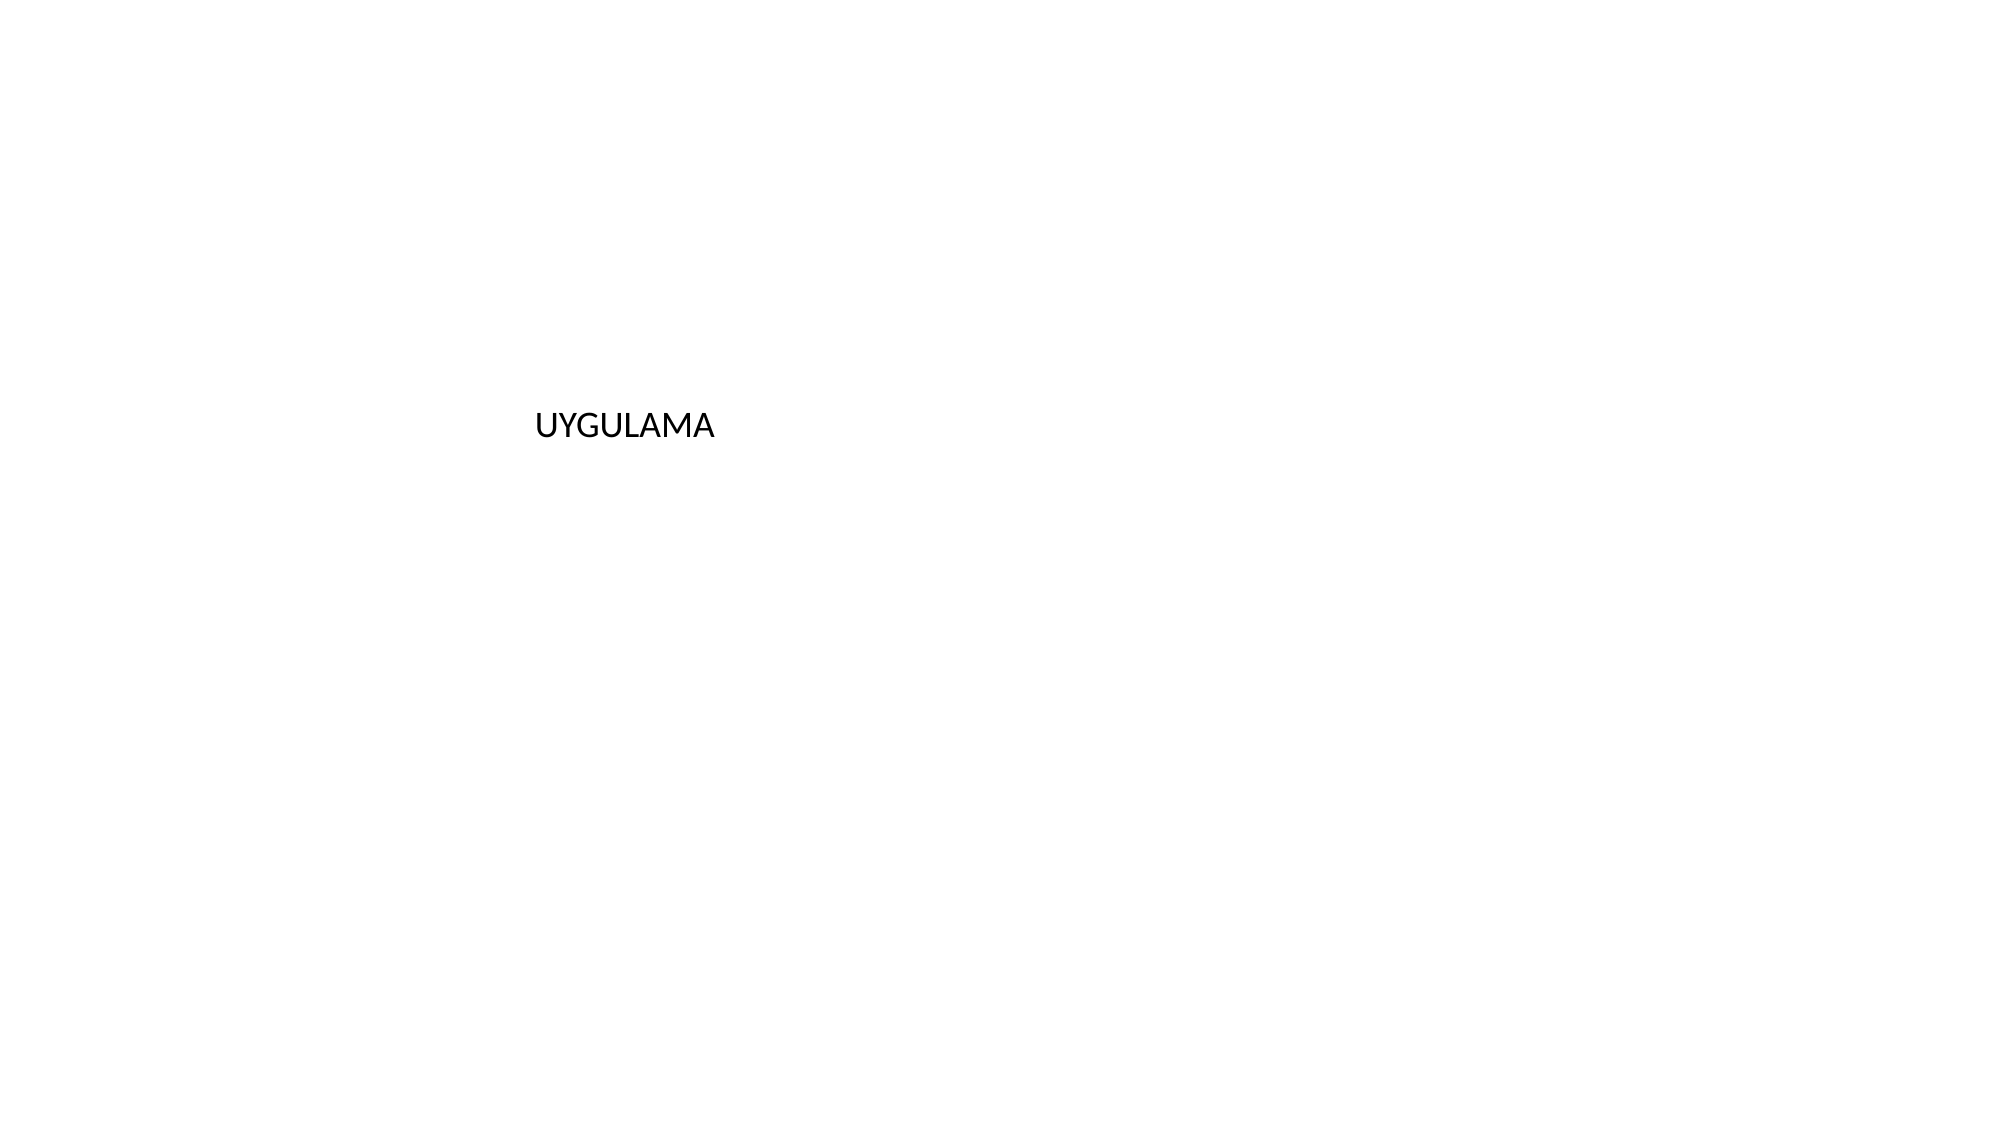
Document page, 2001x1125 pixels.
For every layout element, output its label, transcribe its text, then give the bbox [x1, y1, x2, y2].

text_box UYGULAMA [520, 392, 730, 452]
